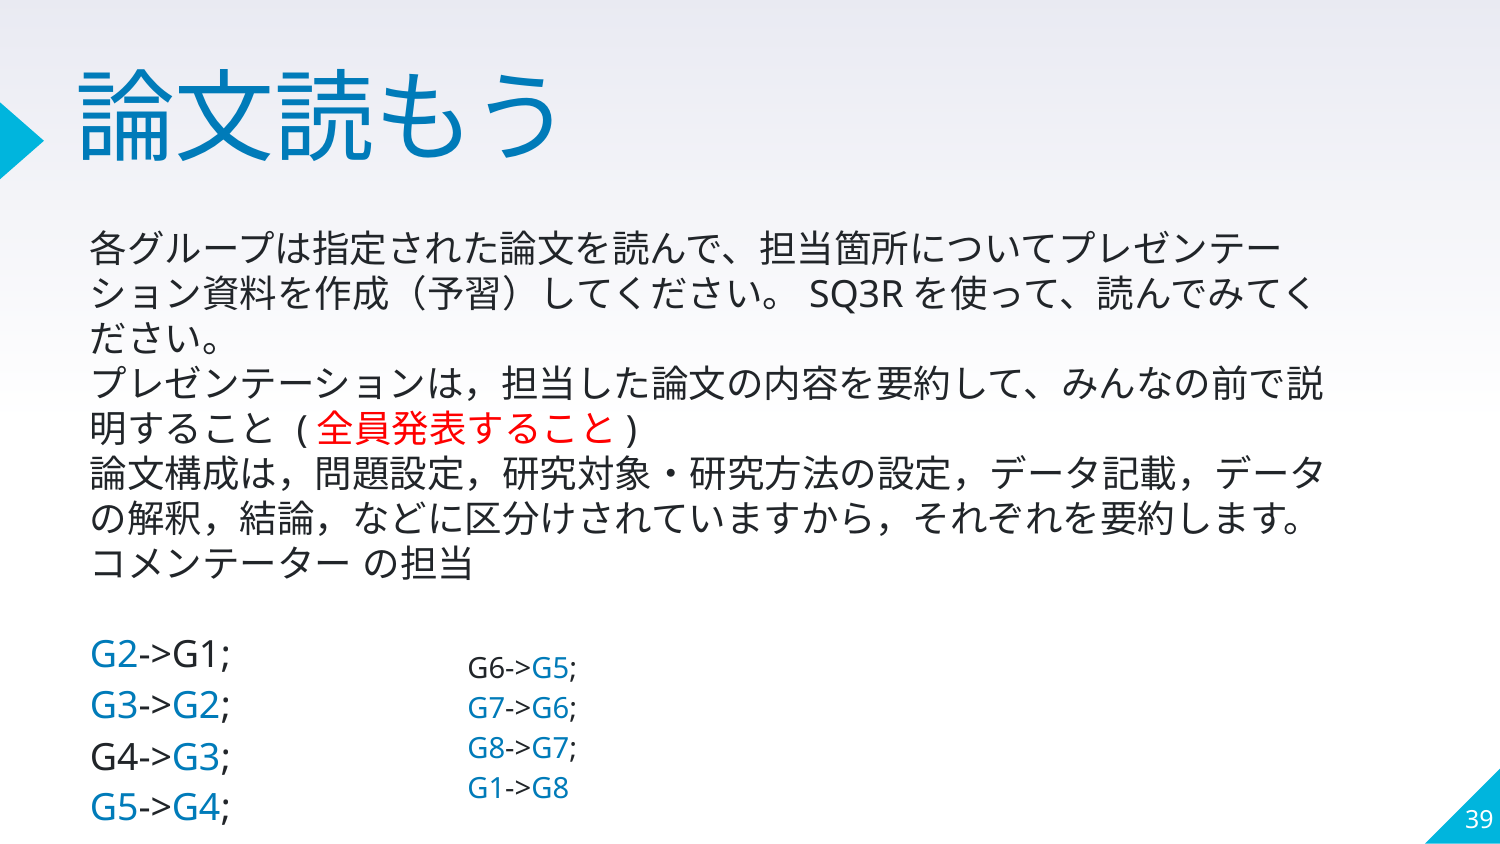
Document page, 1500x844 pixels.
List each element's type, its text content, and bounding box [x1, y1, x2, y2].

text_box G6->G5; G7->G6; G8->G7; G1->G8 [452, 642, 1208, 817]
slide_number 39 [1418, 760, 1494, 838]
text_box 各グループは指定された論文を読んで、担当箇所についてプレゼンテーション資料を作成（予習）してください。SQ3Rを使って、読んでみてください。 プレゼンテーションは，担当した論文の内容を要約して、みんなの前で説明すること (全員発表すること) 論文構成は，問題設定，研究対象・研究方法の設定，データ記載，データの解釈，結論，などに区分けされていますから，それぞれを要約します。 コメンテーター の担当 G2->G1; G3->G2; G4->G3; G5->G4; [74, 183, 1348, 844]
title 論文読もう [75, 76, 1001, 158]
